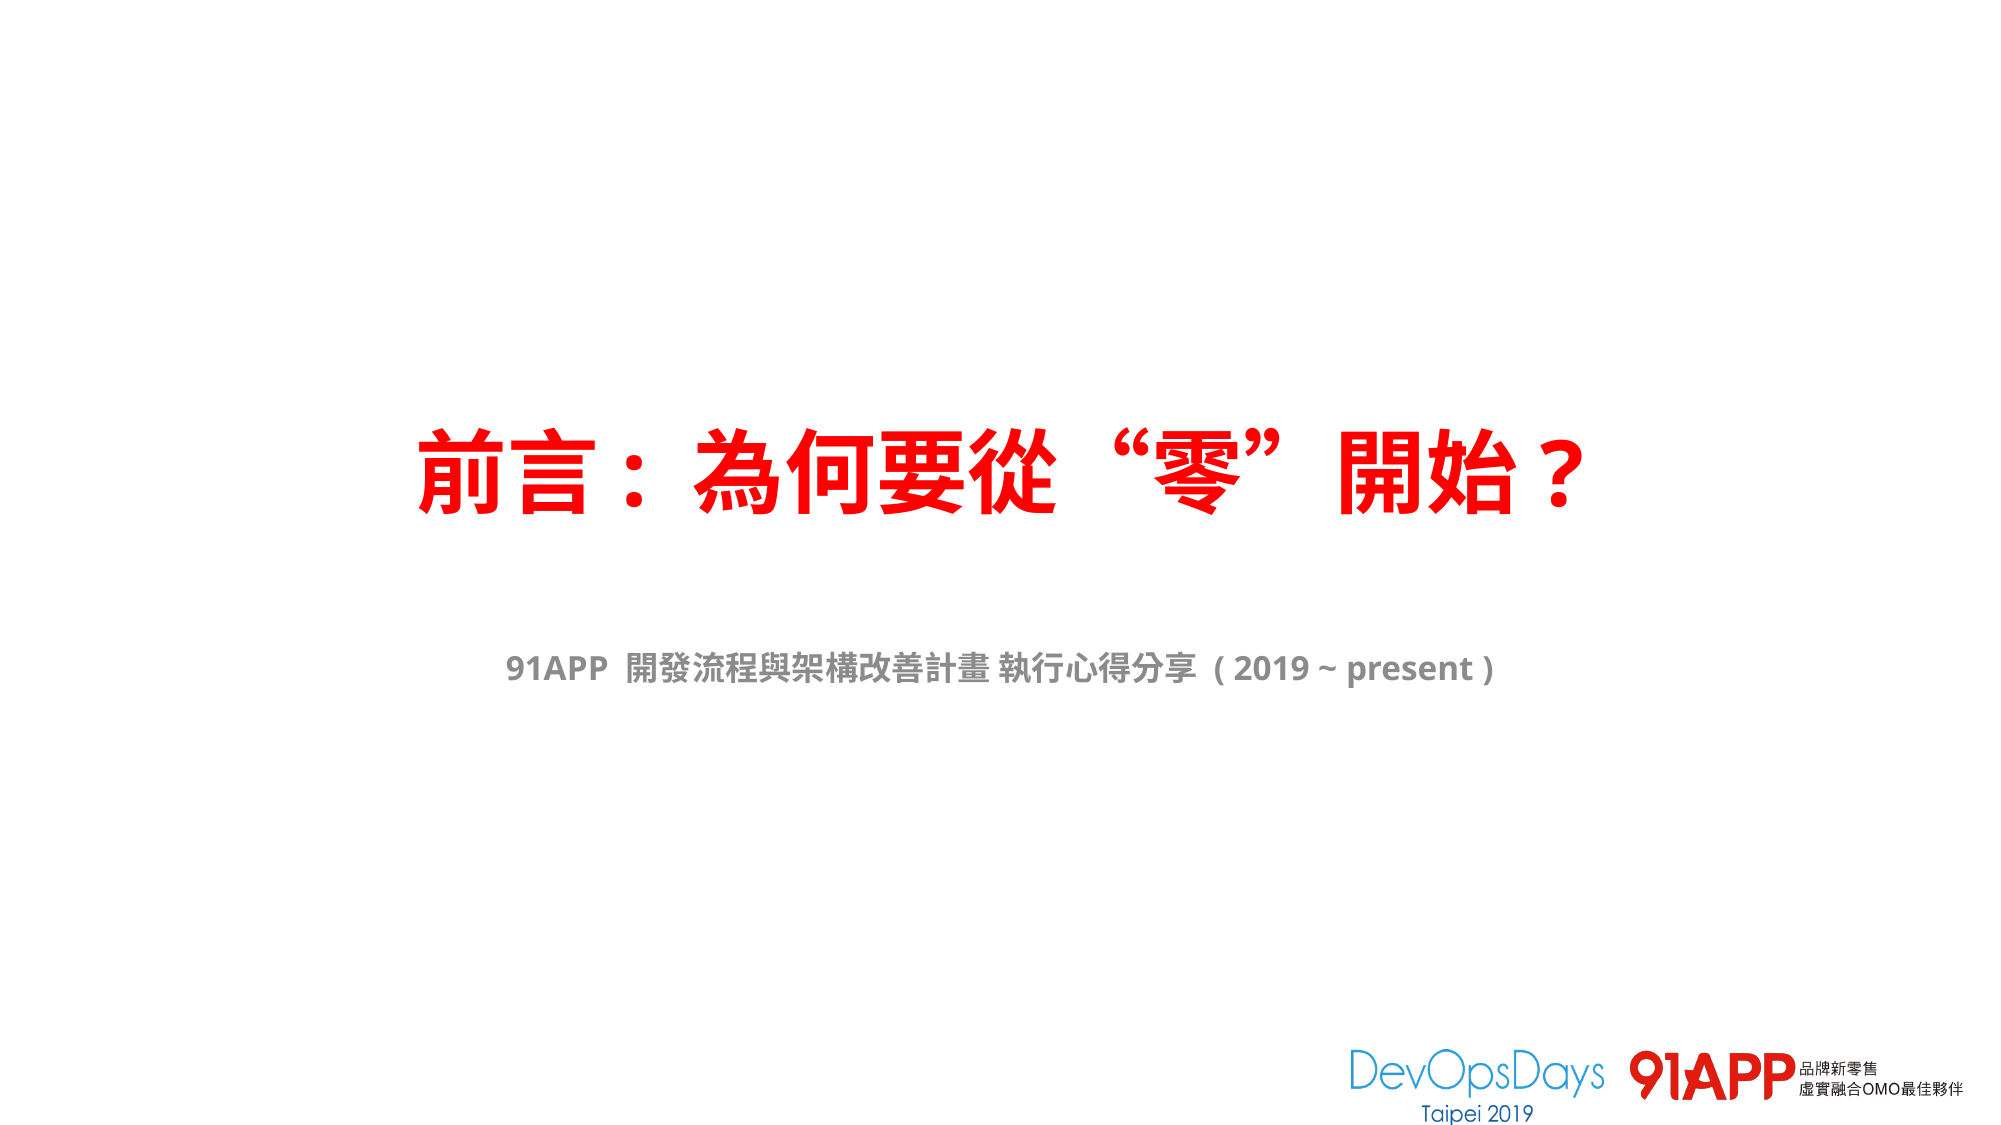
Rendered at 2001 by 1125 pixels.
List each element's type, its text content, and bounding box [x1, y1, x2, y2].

picture [1351, 1049, 1604, 1125]
picture [1623, 1046, 1969, 1105]
title 前言: 為何要從“零”開始? [150, 349, 1850, 591]
subtitle 91APP 開發流程與架構改善計畫 執行心得分享 ( 2019 ~ present ) [300, 637, 1700, 705]
